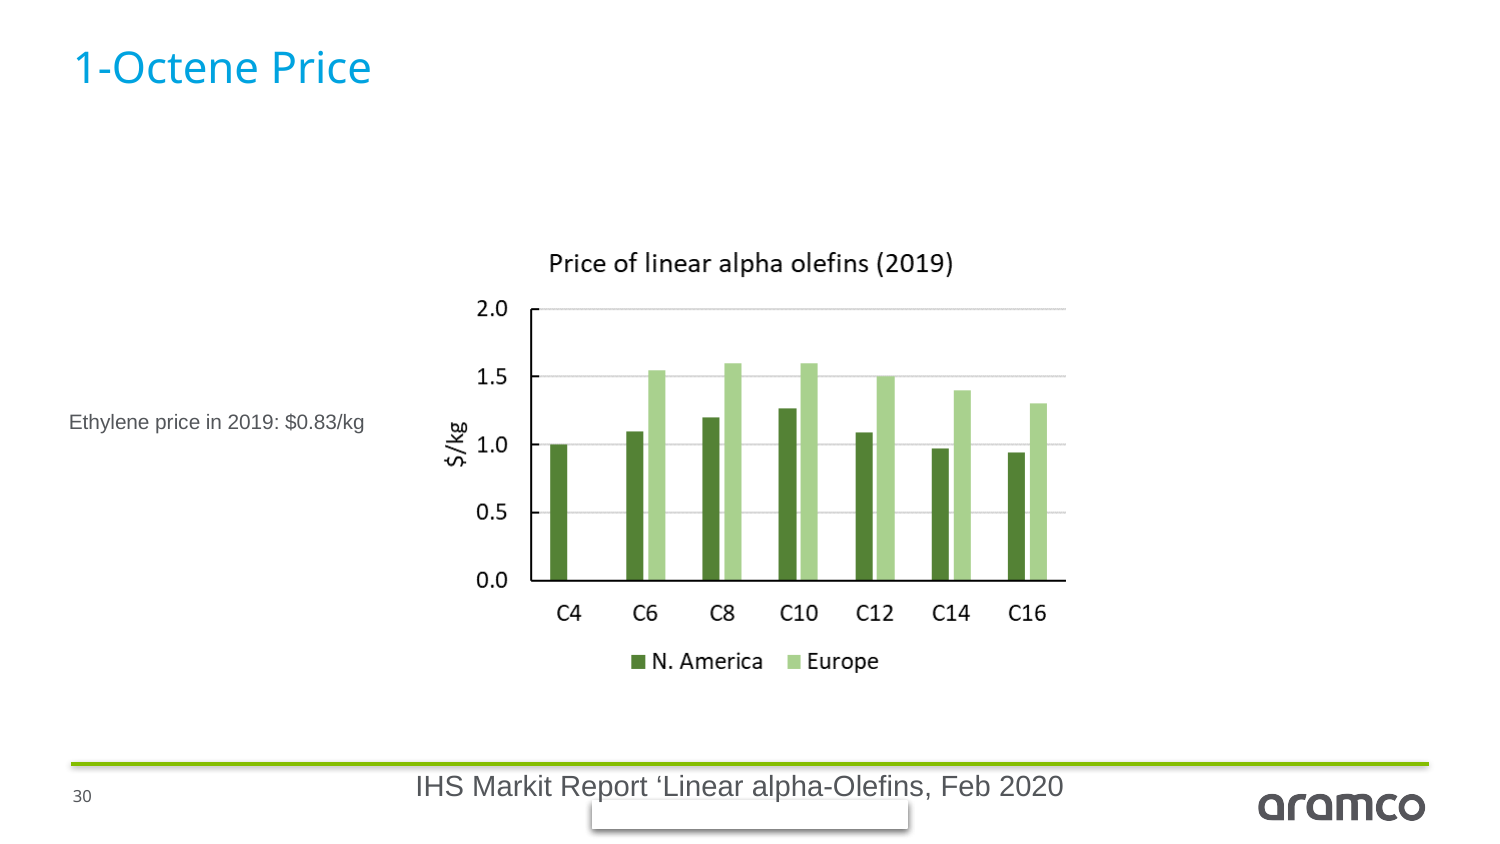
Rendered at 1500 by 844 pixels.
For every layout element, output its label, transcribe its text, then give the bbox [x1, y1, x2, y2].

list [413, 229, 1089, 697]
text_box IHS Markit Report ‘Linear alpha-Olefins, Feb 2020 [262, 759, 1218, 810]
picture [1258, 774, 1433, 822]
title 1-Octene Price [72, 33, 1429, 136]
text_box Ethylene price in 2019: $0.83/kg [54, 401, 380, 442]
